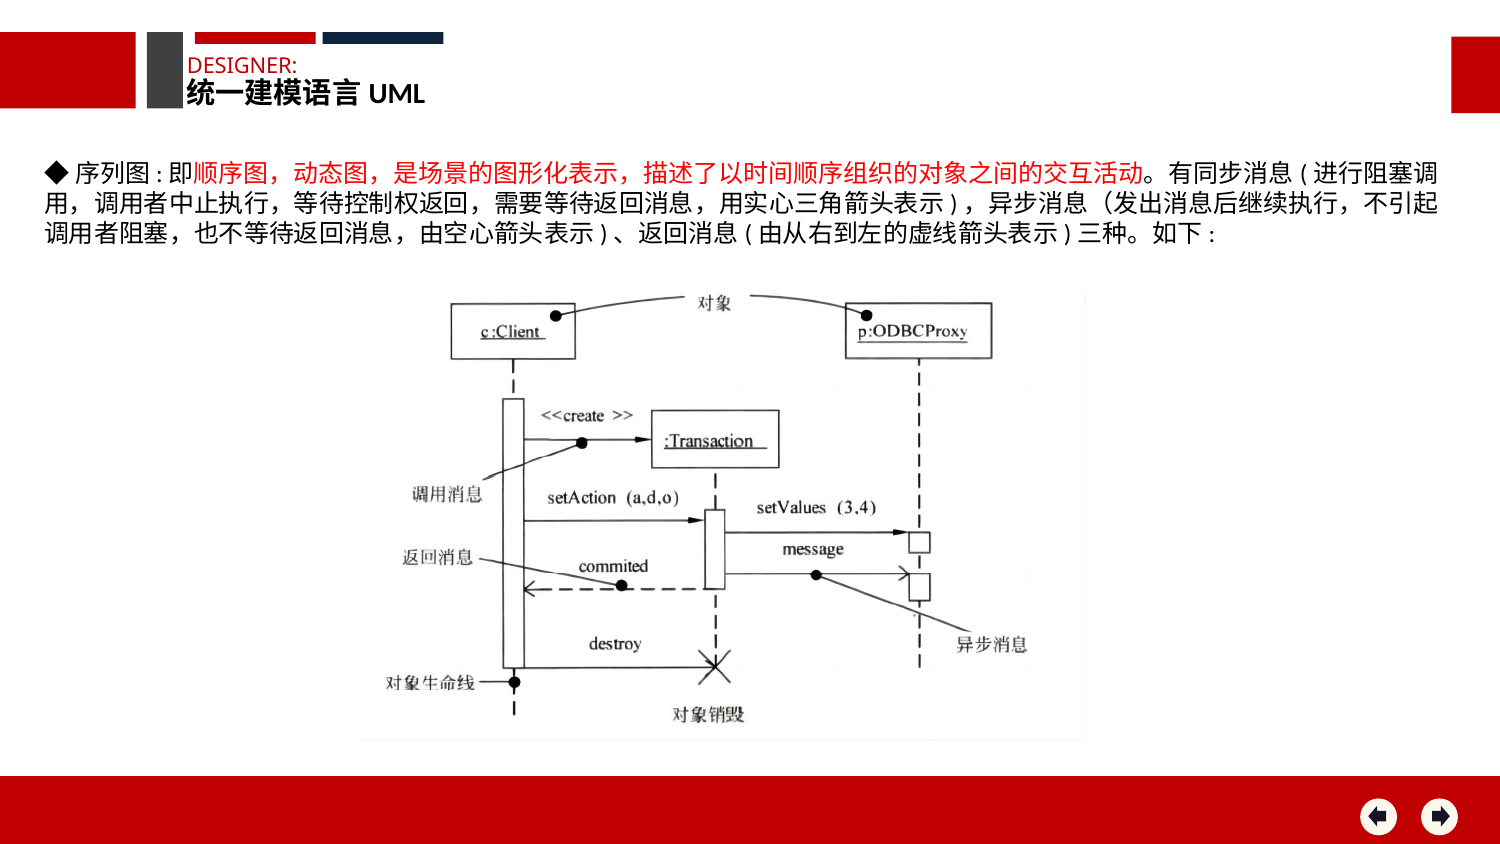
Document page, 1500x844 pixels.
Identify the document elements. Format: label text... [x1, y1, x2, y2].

text_box DESIGNER: [172, 43, 313, 67]
text_box 统一建模语言UML [171, 67, 672, 118]
text_box ◆序列图:即顺序图，动态图，是场景的图形化表示，描述了以时间顺序组织的对象之间的交互活动。有同步消息(进行阻塞调用，调用者中止执行，等待控制权返回，需要等待返回消息，用实心三角箭头表示)，异步消息（发出消息后继续执行，不引起调用者阻塞，也不等待返回消息，由空心箭头表示)、返回消息(由从右到左的虚线箭头表示)三种。如下: [29, 150, 1461, 255]
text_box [194, 31, 444, 45]
picture [359, 288, 1086, 741]
